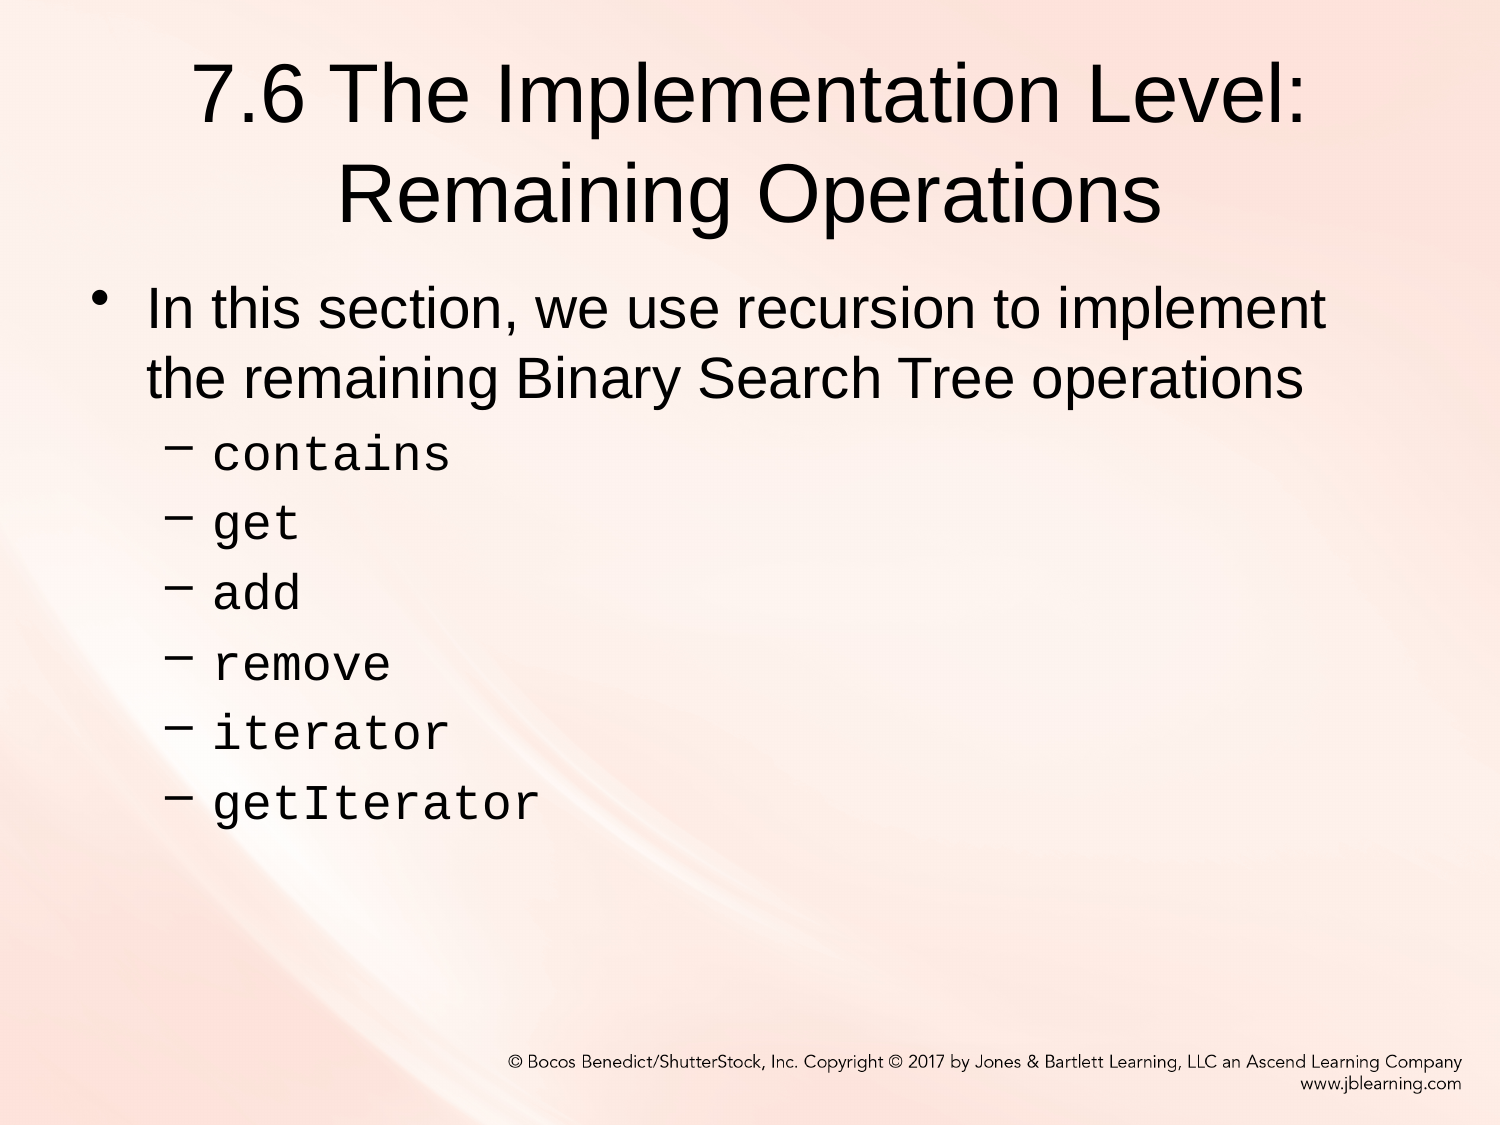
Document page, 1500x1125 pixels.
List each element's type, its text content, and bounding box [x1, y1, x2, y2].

title 7.6 The Implementation Level: Remaining Operations [75, 45, 1425, 233]
picture [0, 0, 1500, 1125]
list In this section, we use recursion to implement the remaining Binary Search Tree operations contains get add remove iterator getIterator [75, 262, 1425, 1005]
